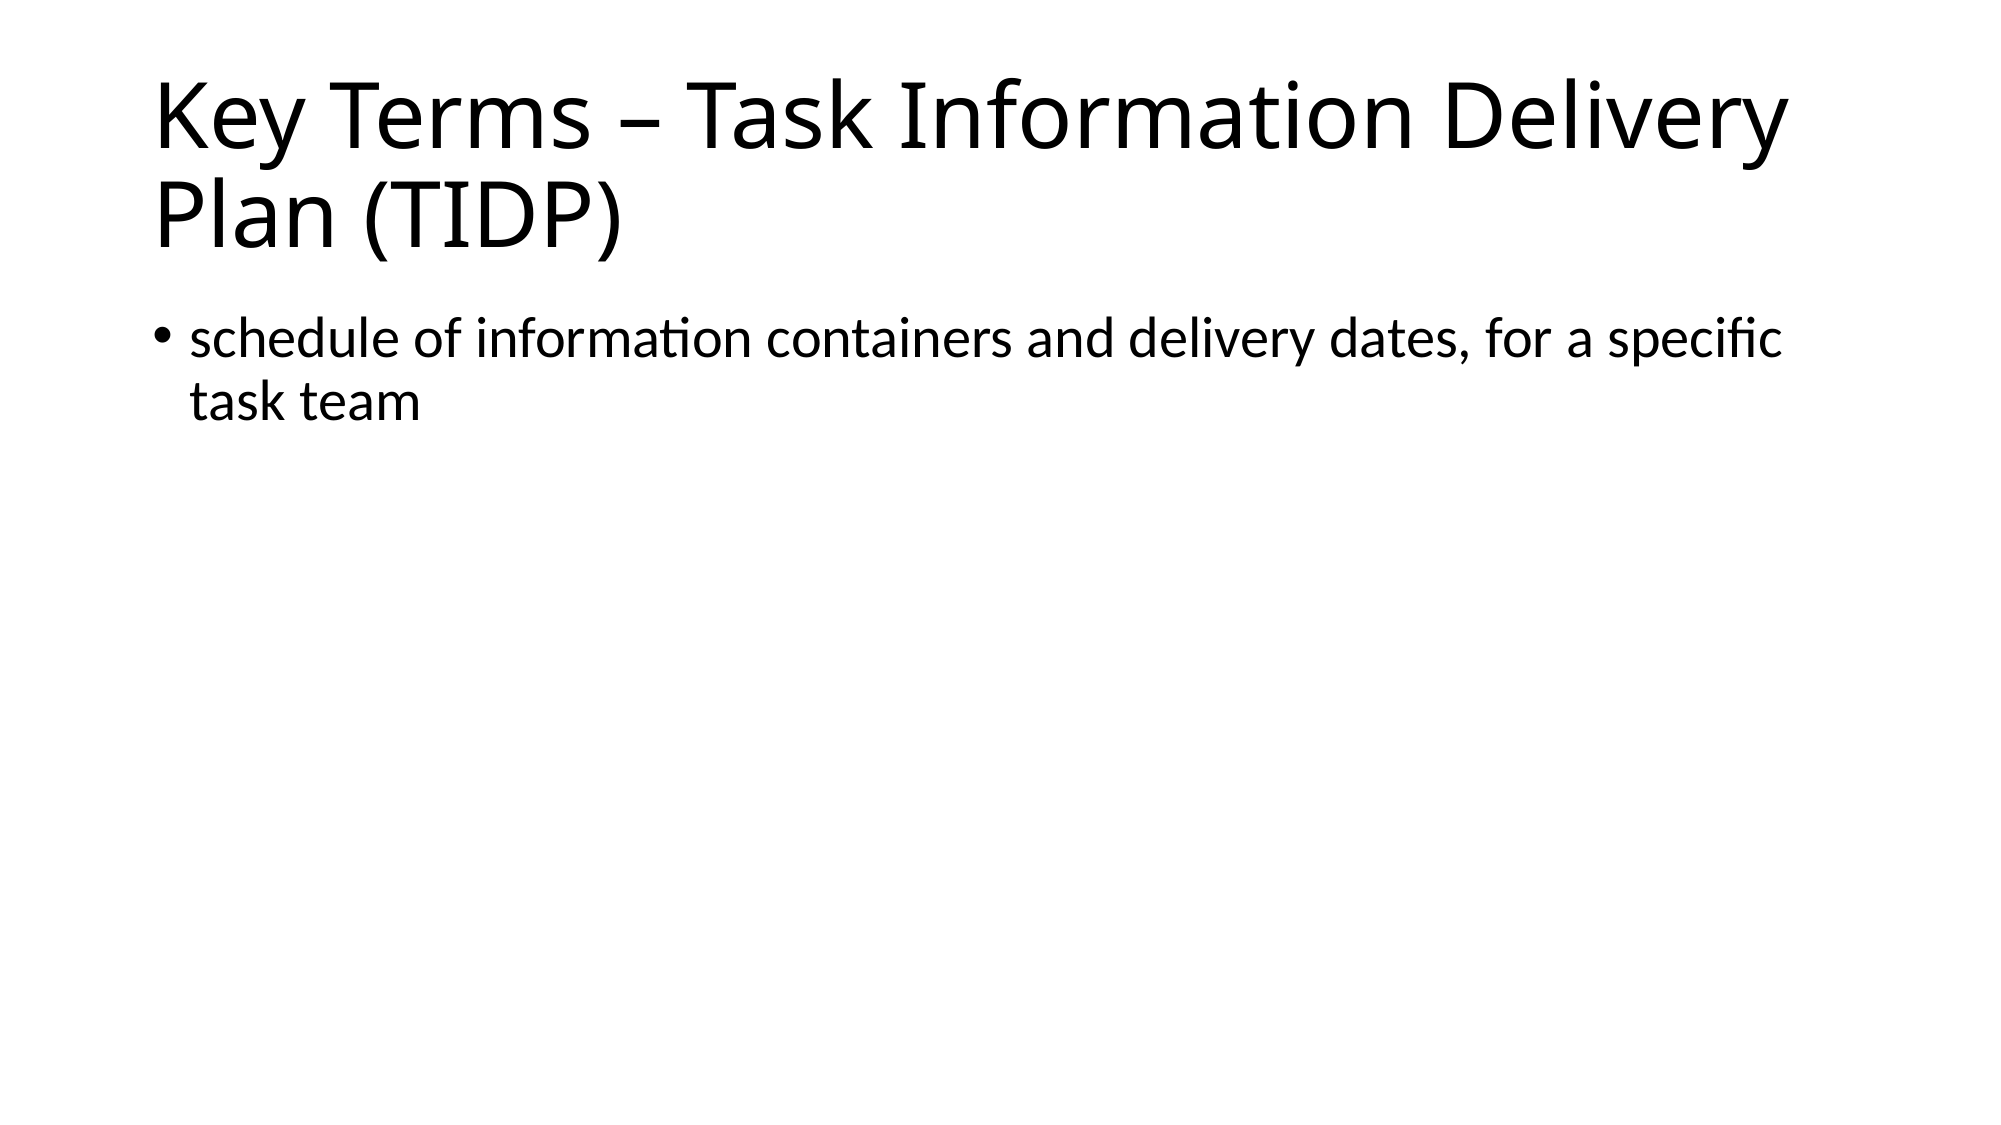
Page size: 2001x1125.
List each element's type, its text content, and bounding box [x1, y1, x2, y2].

title Key Terms – Task Information Delivery Plan (TIDP) [137, 59, 1863, 278]
list schedule of information containers and delivery dates, for a specific task team [137, 299, 1863, 1014]
